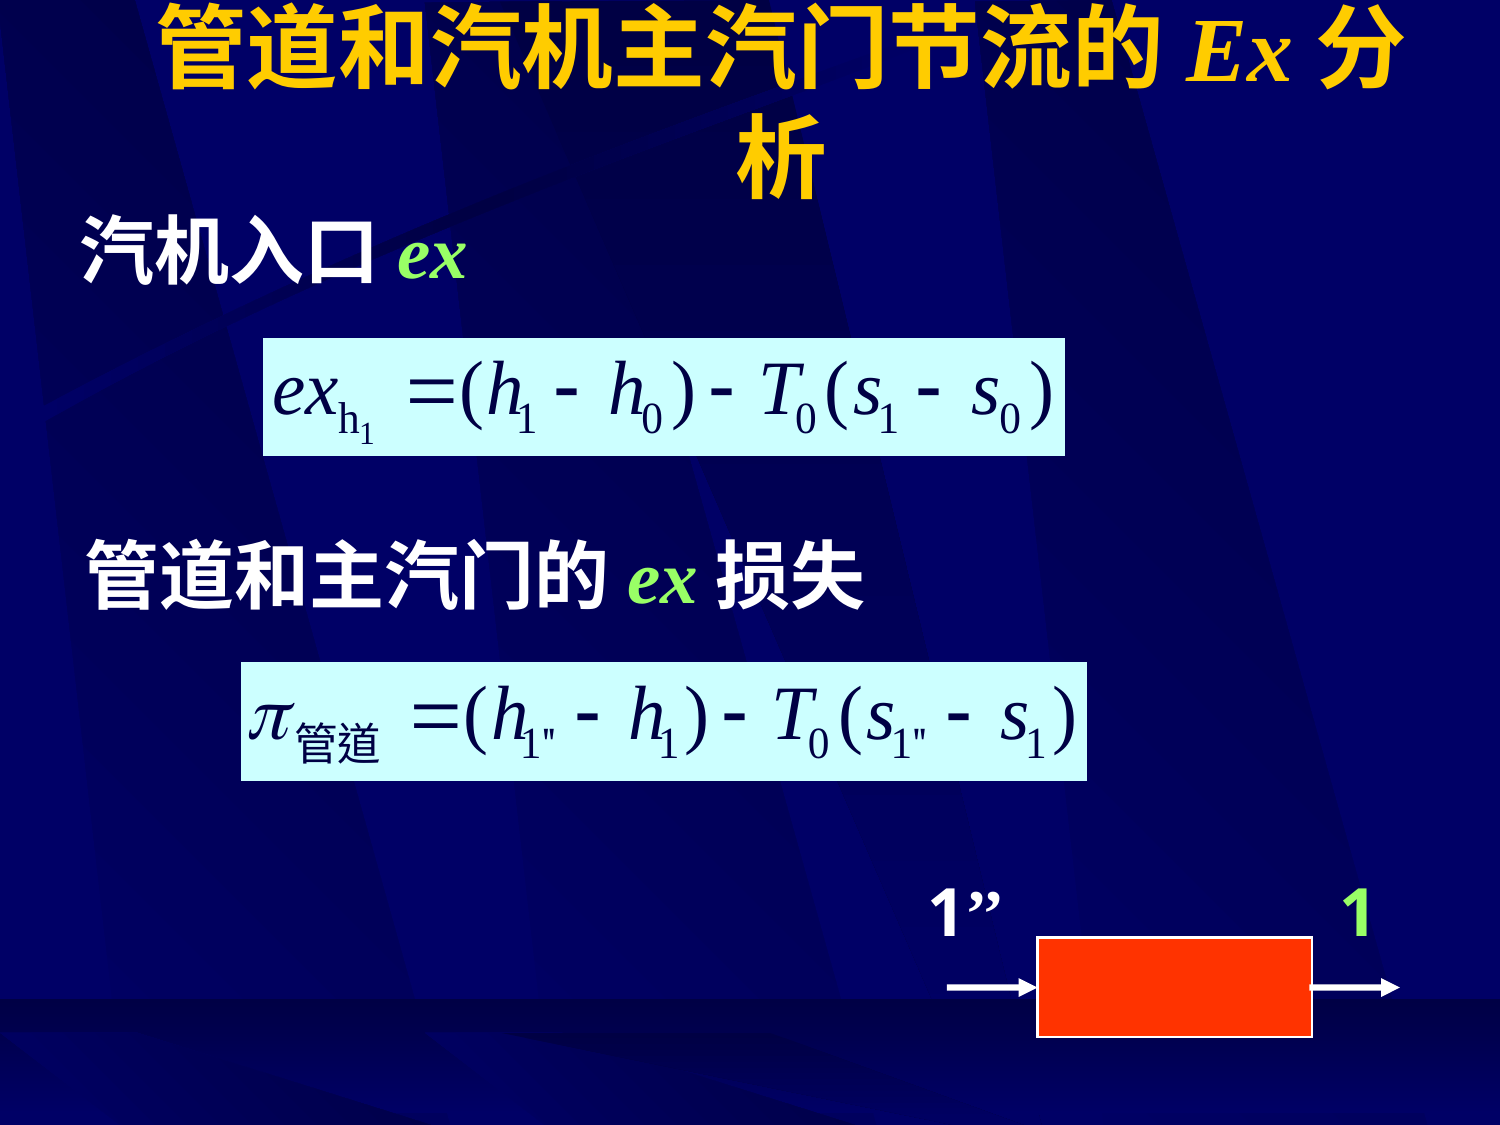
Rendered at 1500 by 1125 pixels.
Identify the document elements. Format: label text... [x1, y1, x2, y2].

text_box 1 [1325, 862, 1450, 963]
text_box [240, 662, 1088, 782]
text_box 汽机入口ex [64, 196, 484, 301]
text_box 管道和主汽门的ex损失 [69, 521, 881, 627]
text_box 1’’ [912, 862, 1038, 963]
text_box [1312, 981, 1400, 994]
title 管道和汽机主汽门节流的Ex分析 [112, 37, 1450, 163]
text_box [262, 337, 1066, 457]
text_box [949, 981, 1038, 994]
text_box [1037, 937, 1313, 1038]
